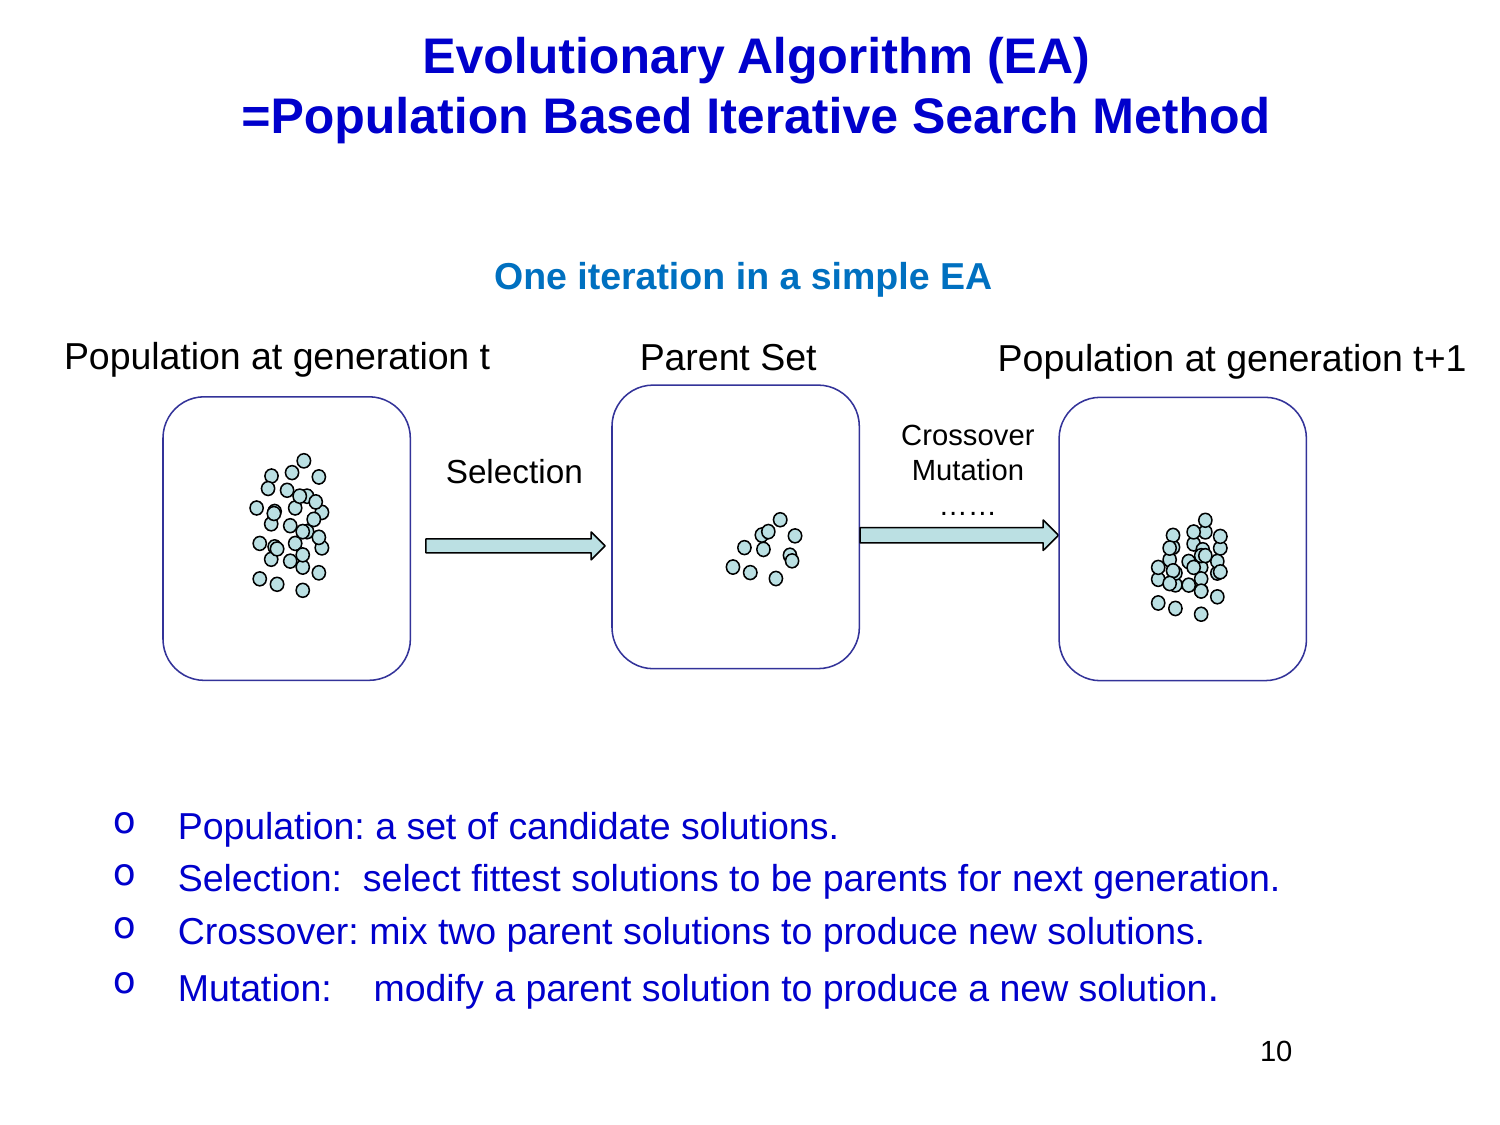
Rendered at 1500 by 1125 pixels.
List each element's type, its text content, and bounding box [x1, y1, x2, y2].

text_box One iteration in a simple EA [479, 244, 1008, 304]
title Evolutionary Algorithm (EA) =Population Based Iterative Search Method [88, 42, 1439, 185]
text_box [46, 324, 1485, 681]
slide_number 10 [1074, 1024, 1426, 1103]
list Population: a set of candidate solutions. Selection: select fittest solutions to be parents for next generation. Crossover: mix two parent solutions to produce new solutions. Mutation: modify a parent solution to produce a new solution. [22, 233, 1464, 977]
